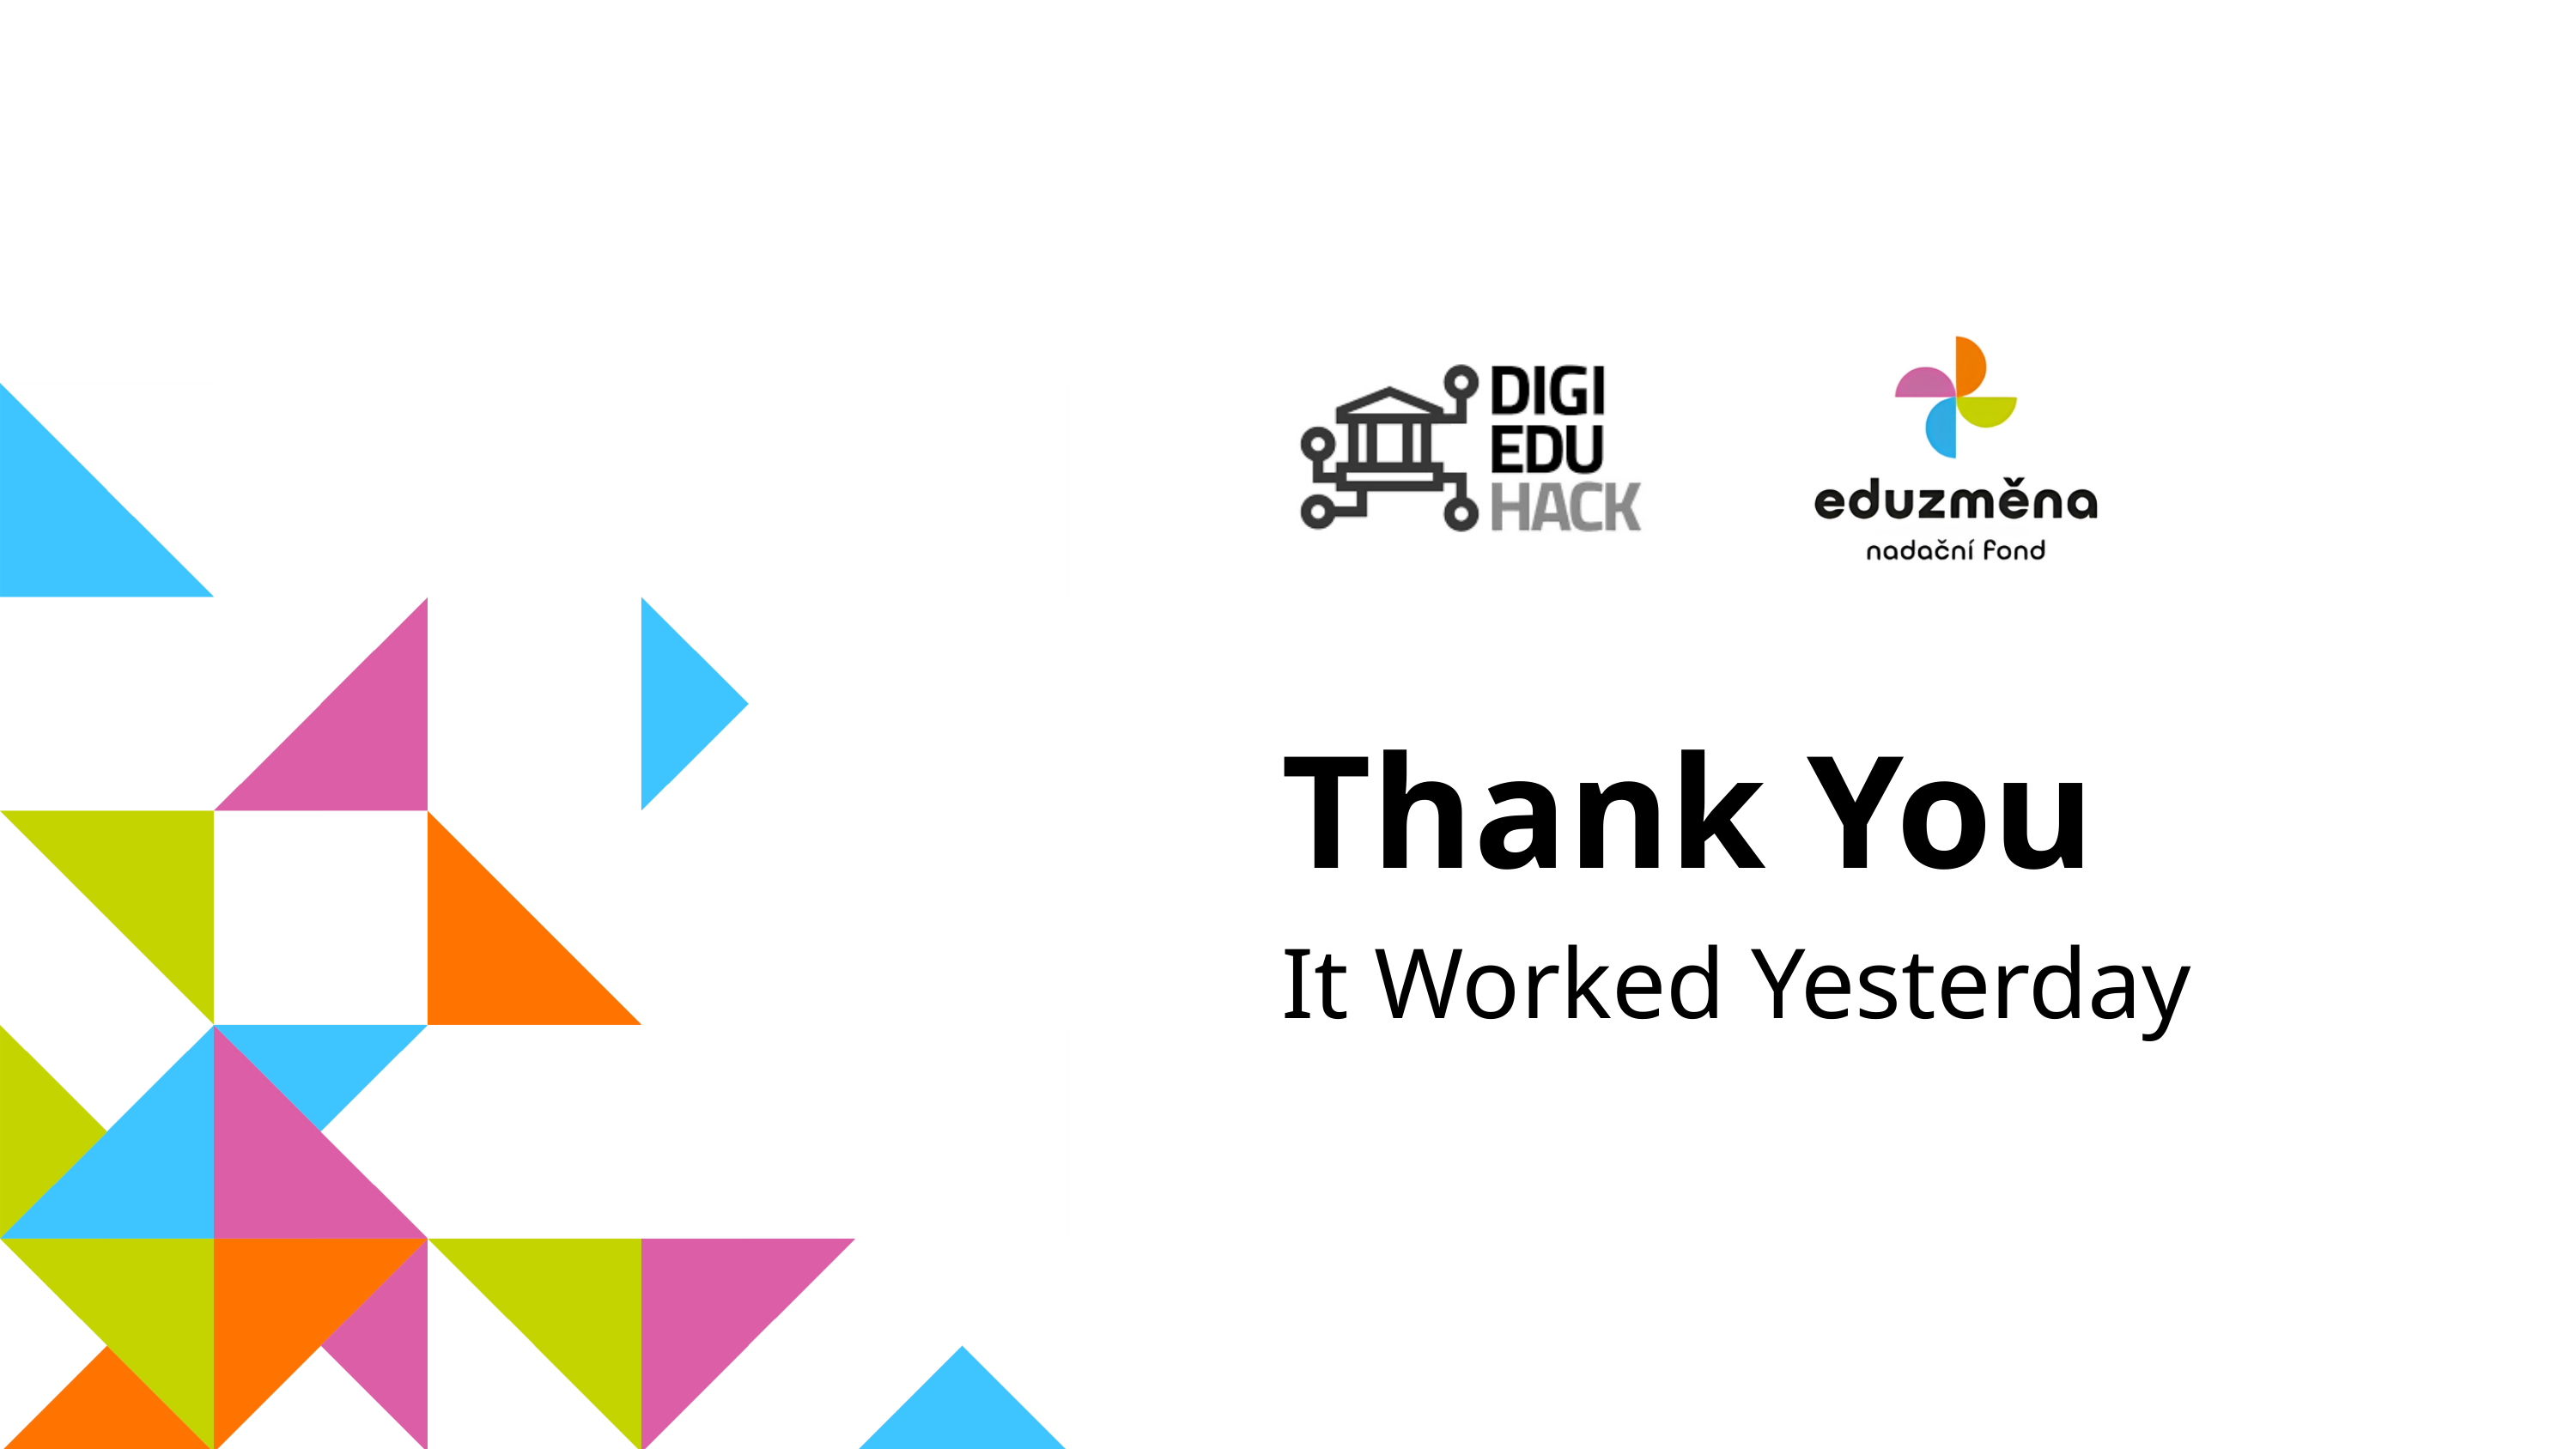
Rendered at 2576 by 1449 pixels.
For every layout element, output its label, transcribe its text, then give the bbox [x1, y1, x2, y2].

text_box Thank You [1281, 681, 2237, 900]
text_box [1281, 258, 1662, 639]
text_box It Worked Yesterday [1281, 902, 2237, 1039]
text_box [0, 383, 1069, 1449]
text_box [1675, 288, 2237, 609]
